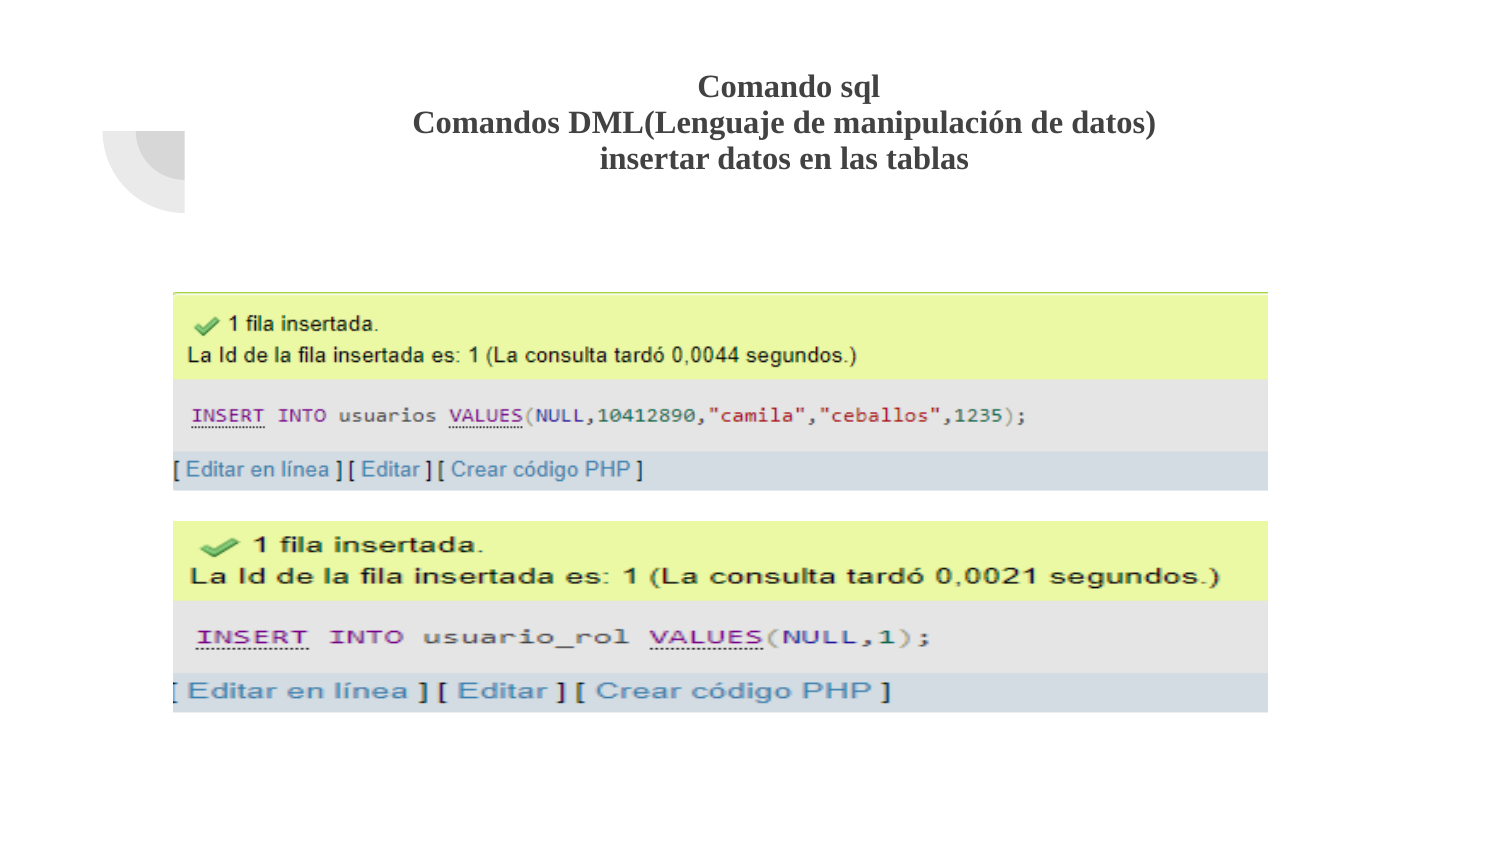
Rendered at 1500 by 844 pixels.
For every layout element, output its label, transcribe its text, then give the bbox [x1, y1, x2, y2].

title Comando sql Comandos DML(Lenguaje de manipulación de datos) insertar datos en las tablas [208, 53, 1362, 319]
picture [173, 292, 1268, 495]
picture [173, 521, 1268, 719]
